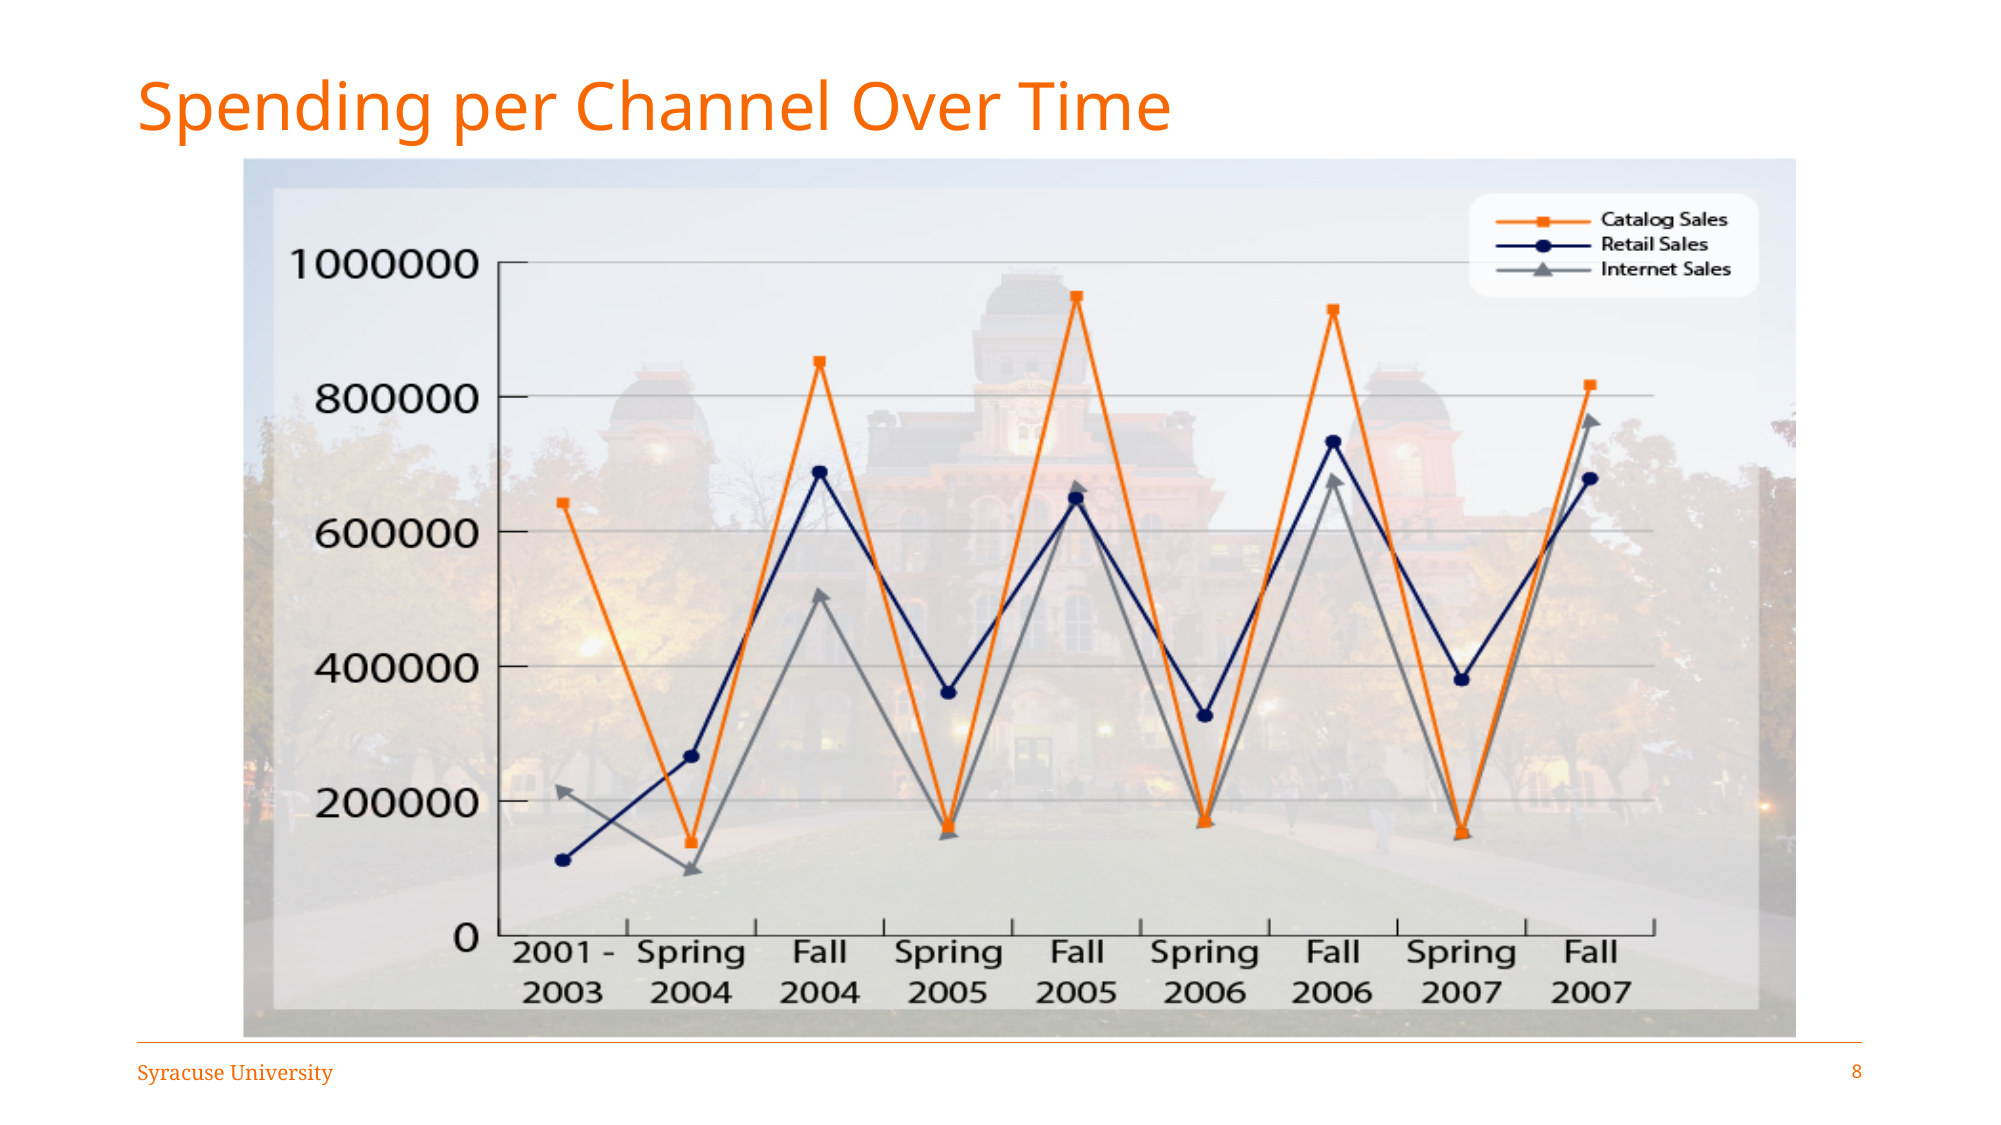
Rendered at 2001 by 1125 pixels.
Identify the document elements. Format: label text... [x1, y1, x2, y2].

title Spending per Channel Over Time [137, 0, 1863, 218]
picture [241, 157, 1796, 1039]
